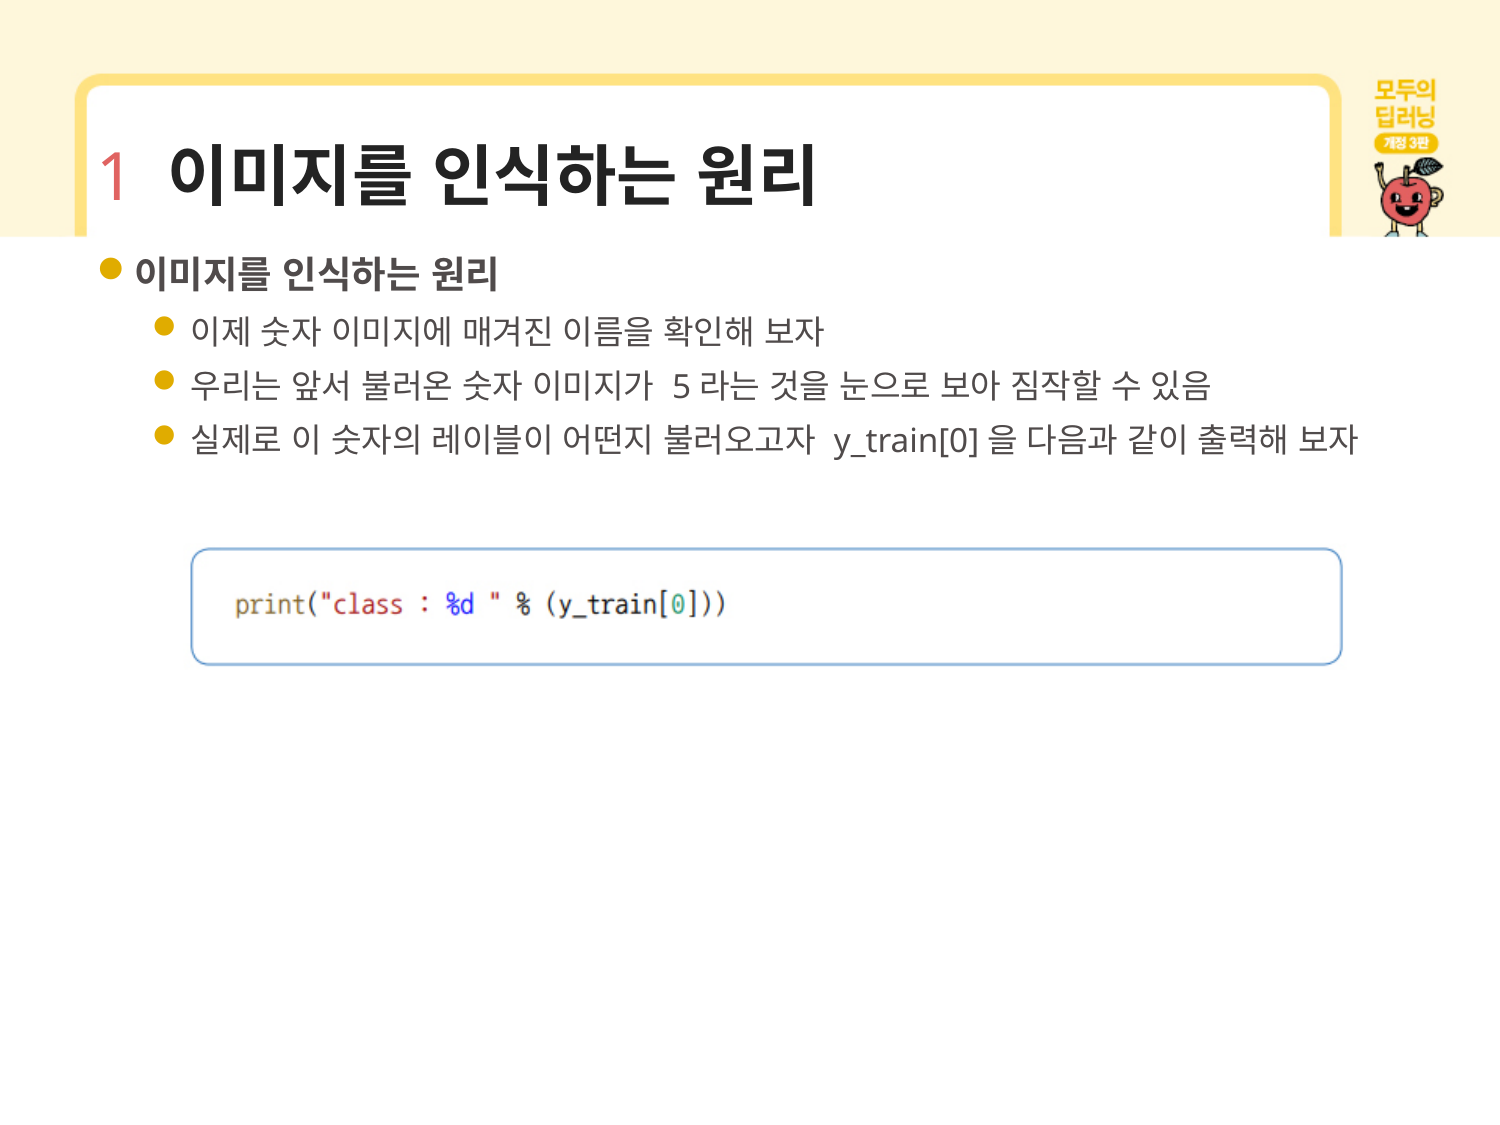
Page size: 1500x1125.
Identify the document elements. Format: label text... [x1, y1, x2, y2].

picture [0, 0, 1500, 1125]
title 1 이미지를 인식하는 원리 [81, 90, 1412, 222]
list 이미지를 인식하는 원리 이제 숫자 이미지에 매겨진 이름을 확인해 보자 우리는 앞서 불러온 숫자 이미지가 5라는 것을 눈으로 보아 짐작할 수 있음 실제로 이 숫자의 레이블이 어떤지 불러오고자 y_train[0]을 다음과 같이 출력해 보자 [81, 239, 1412, 1054]
